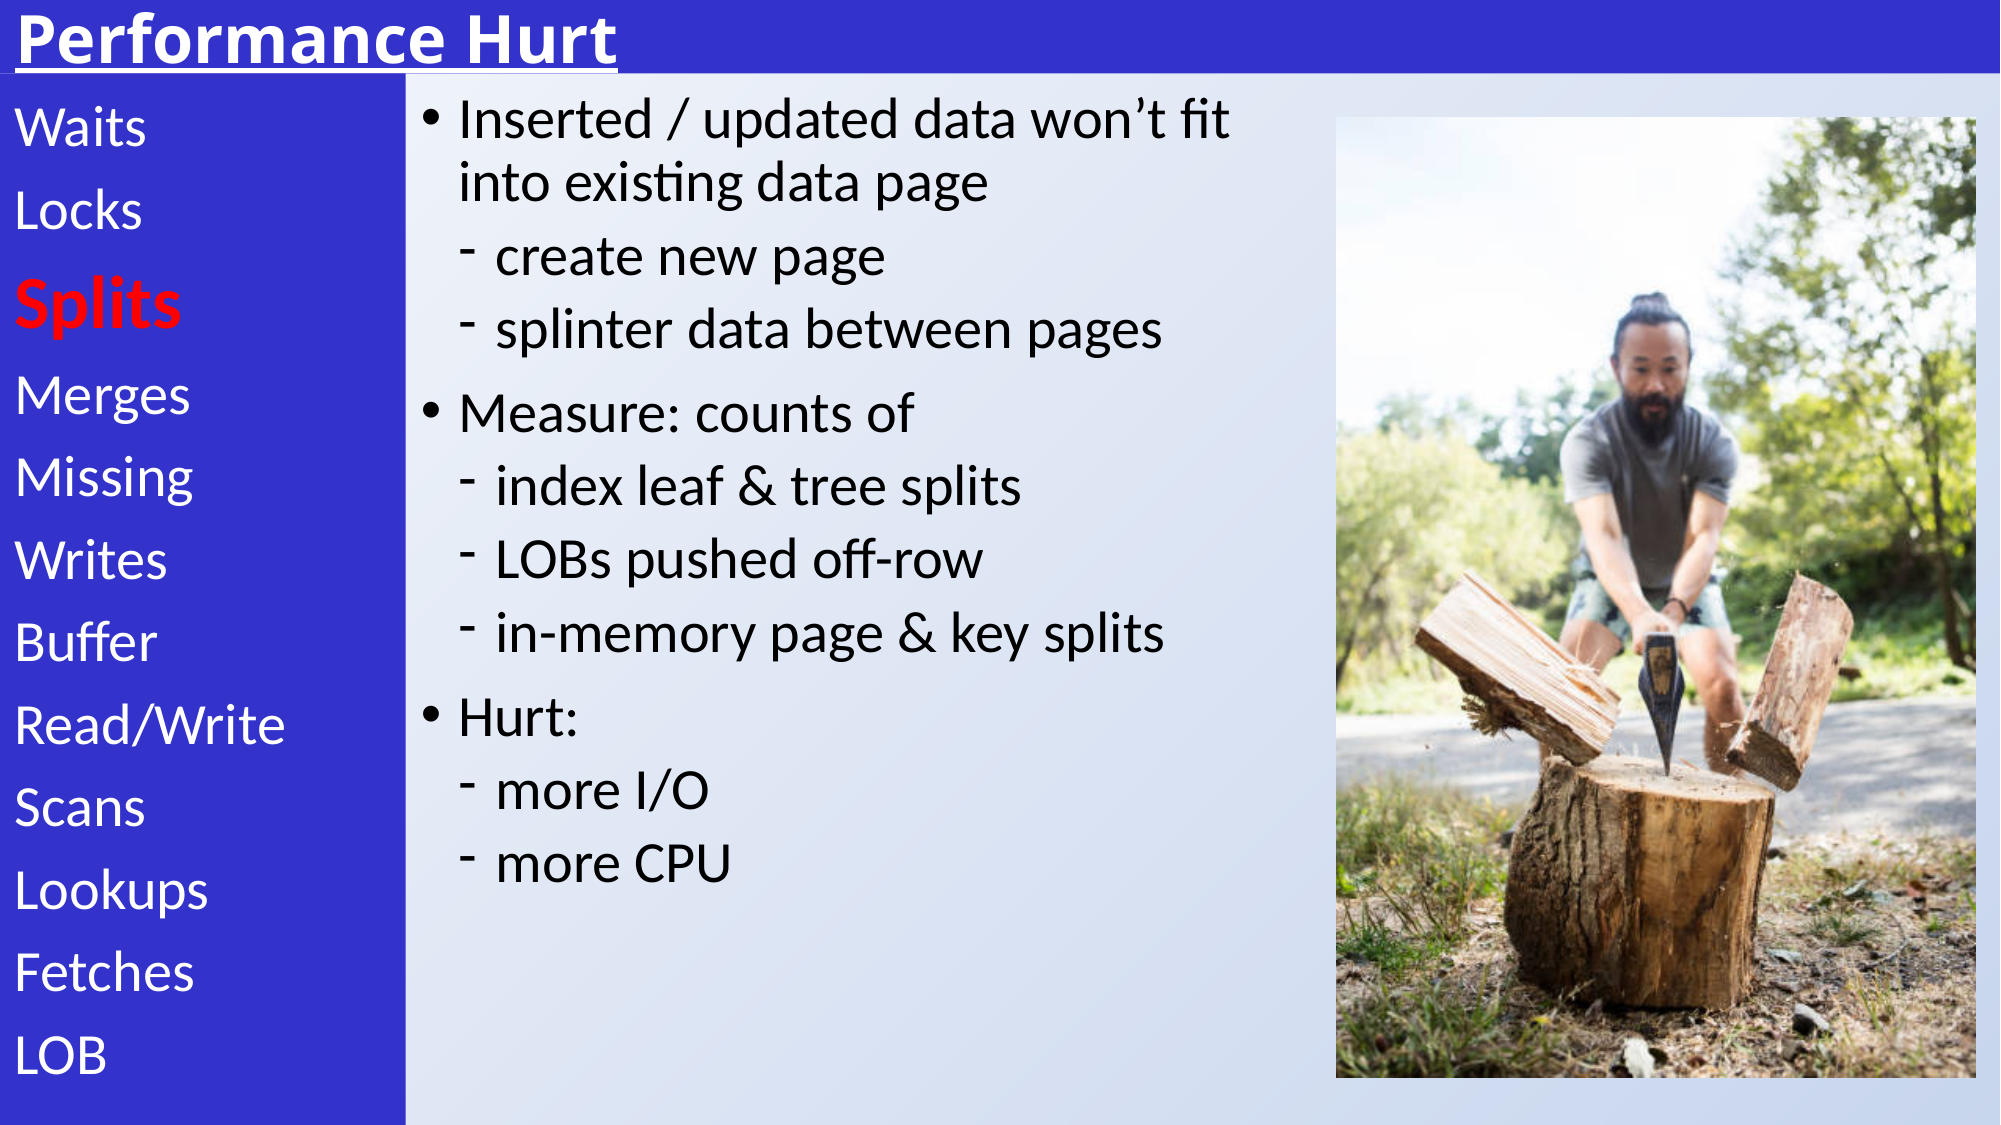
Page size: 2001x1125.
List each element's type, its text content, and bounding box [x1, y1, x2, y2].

list Inserted / updated data won’t fit into existing data page create new page splinter data between pages Measure: counts of index leaf & tree splits LOBs pushed off-row in-memory page & key splits Hurt: more I/O more CPU [406, 73, 2000, 1077]
list Waits Locks Splits Merges Missing Writes Buffer Read/Write Scans Lookups Fetches LOB [0, 73, 406, 1125]
picture [1335, 117, 1976, 1078]
title Performance Hurt [0, 0, 2000, 73]
